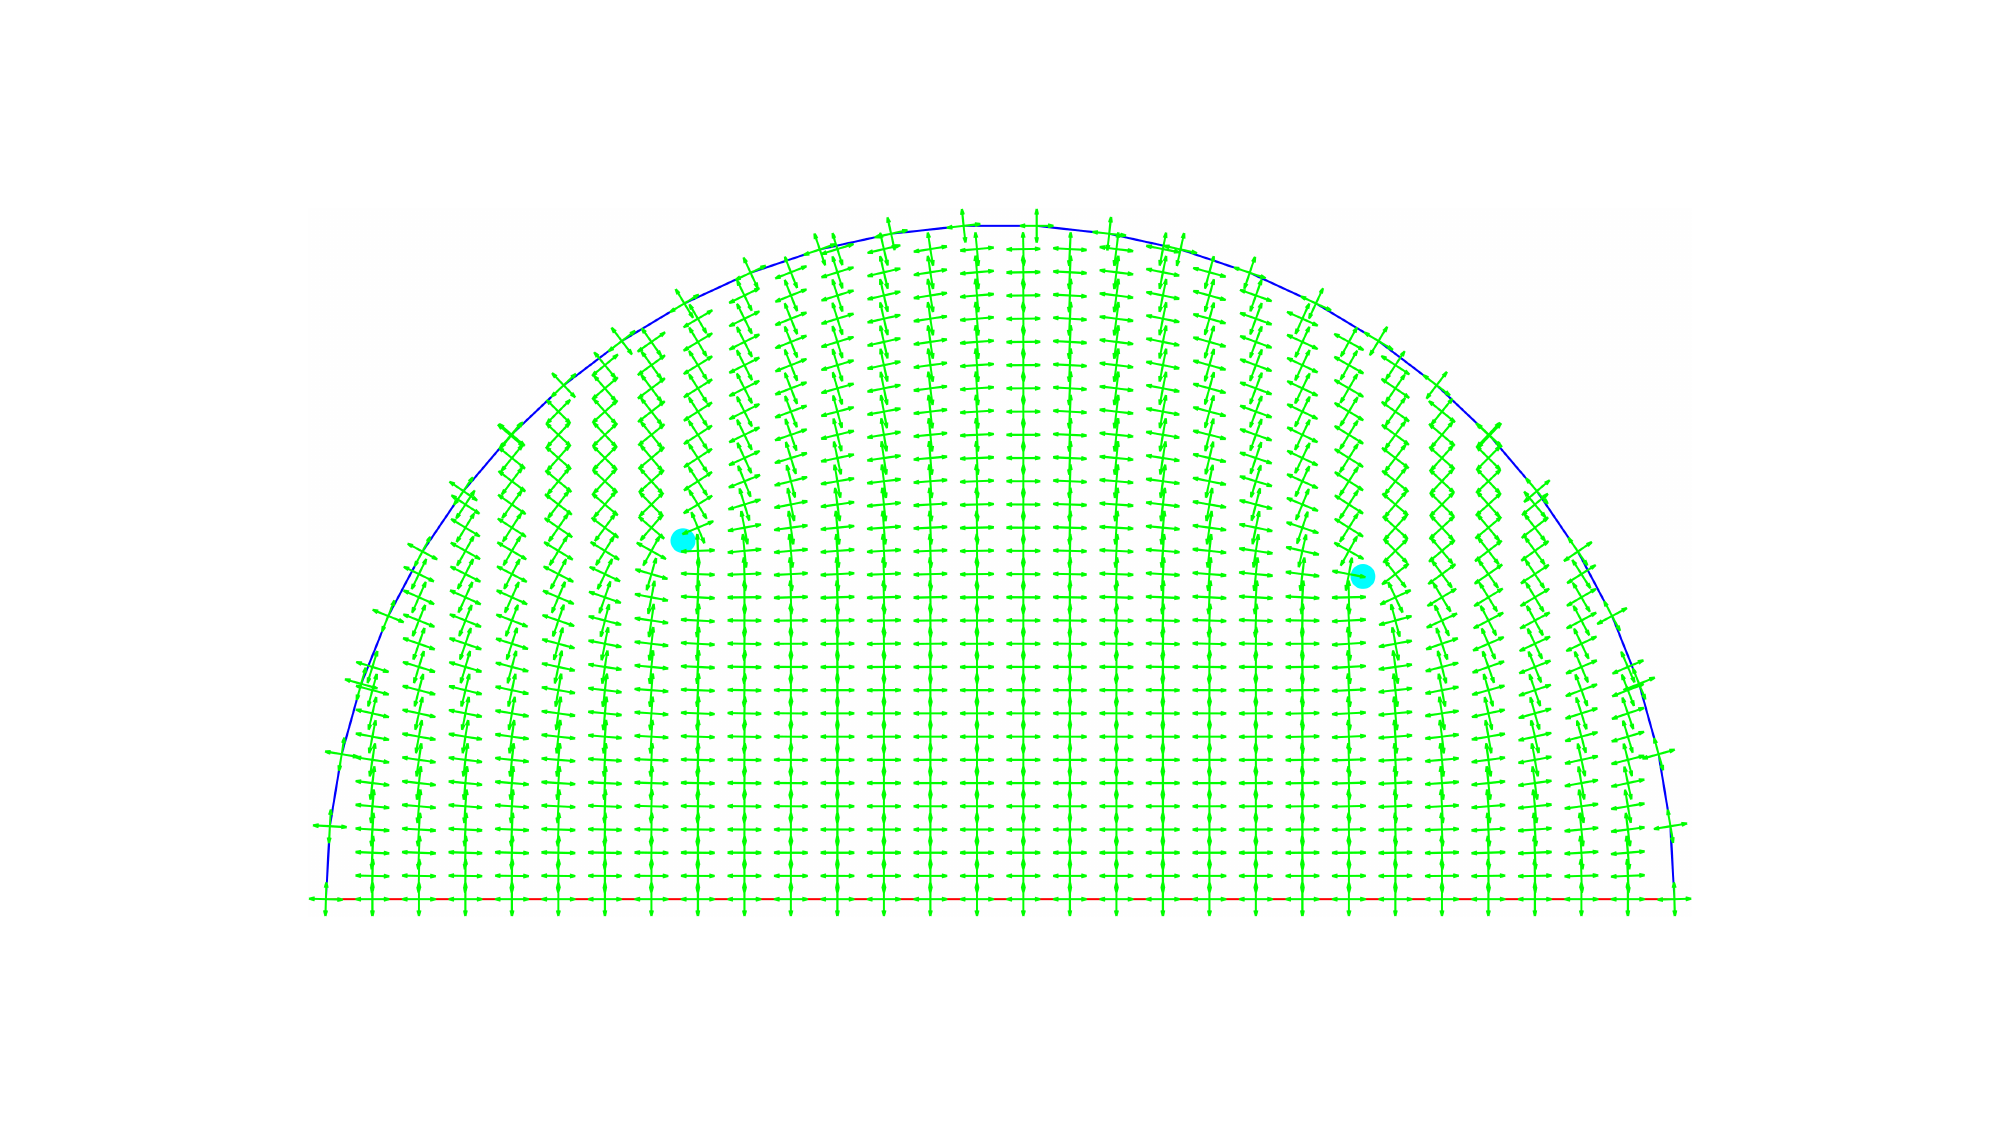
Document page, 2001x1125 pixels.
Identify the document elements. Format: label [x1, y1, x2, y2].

picture [308, 208, 1692, 917]
